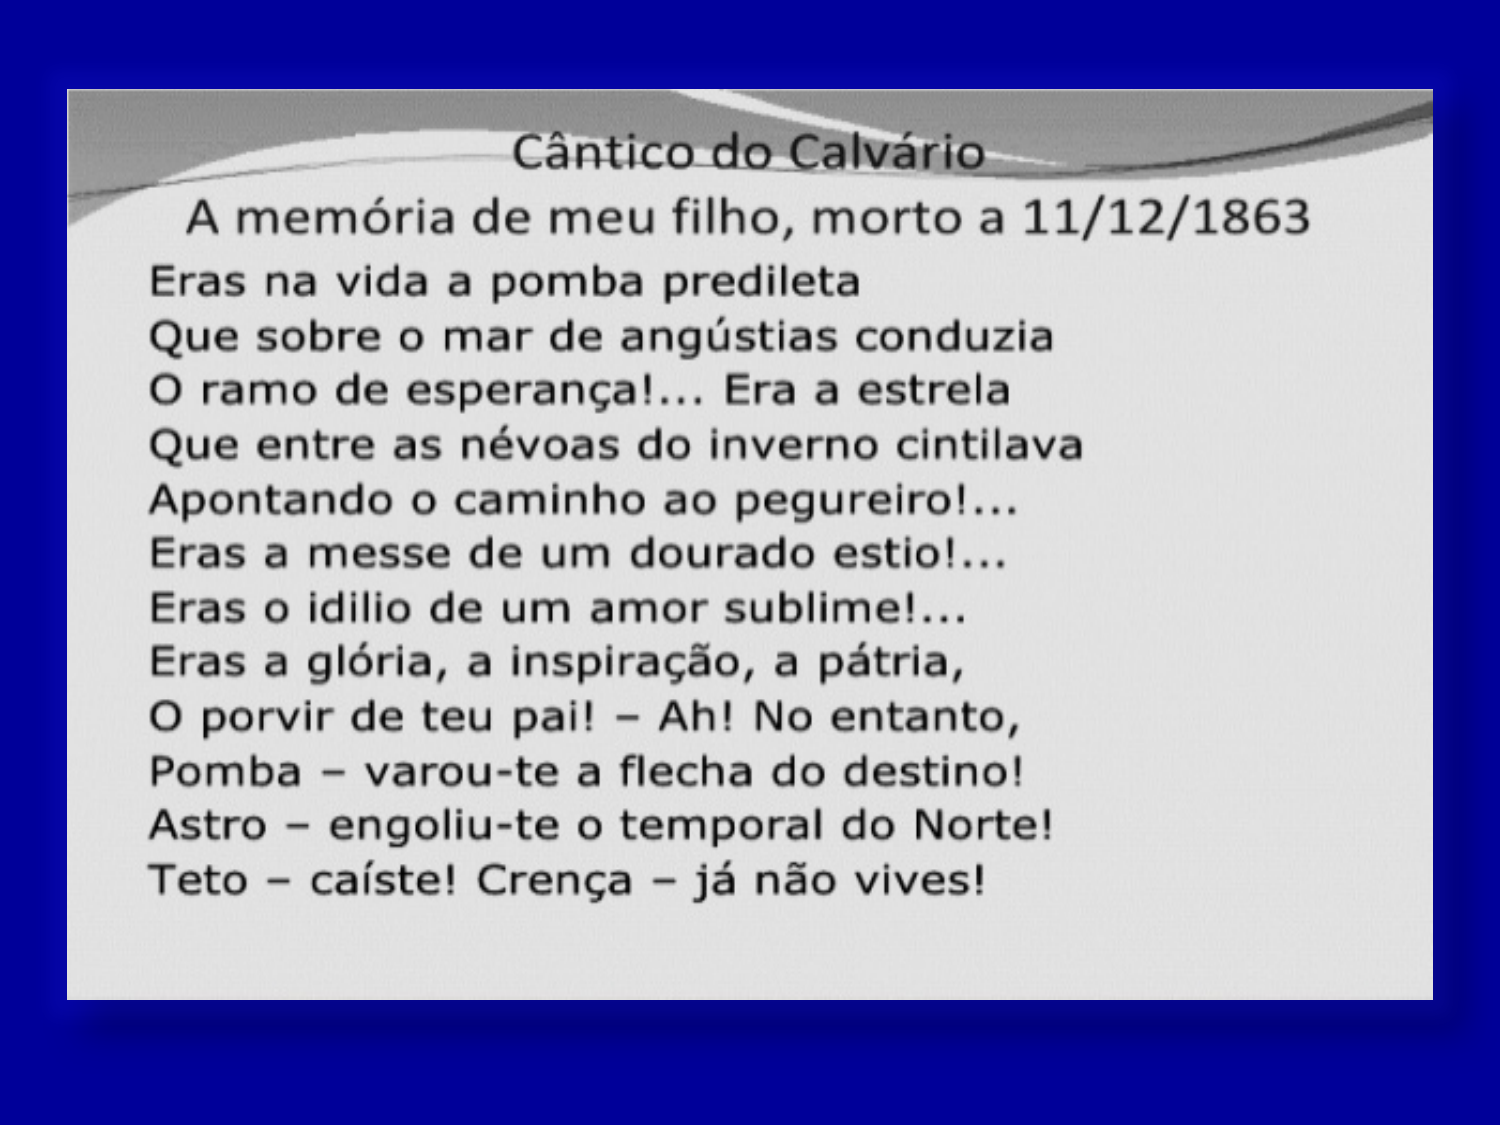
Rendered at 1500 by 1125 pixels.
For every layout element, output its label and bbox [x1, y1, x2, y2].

picture [67, 89, 1433, 1000]
